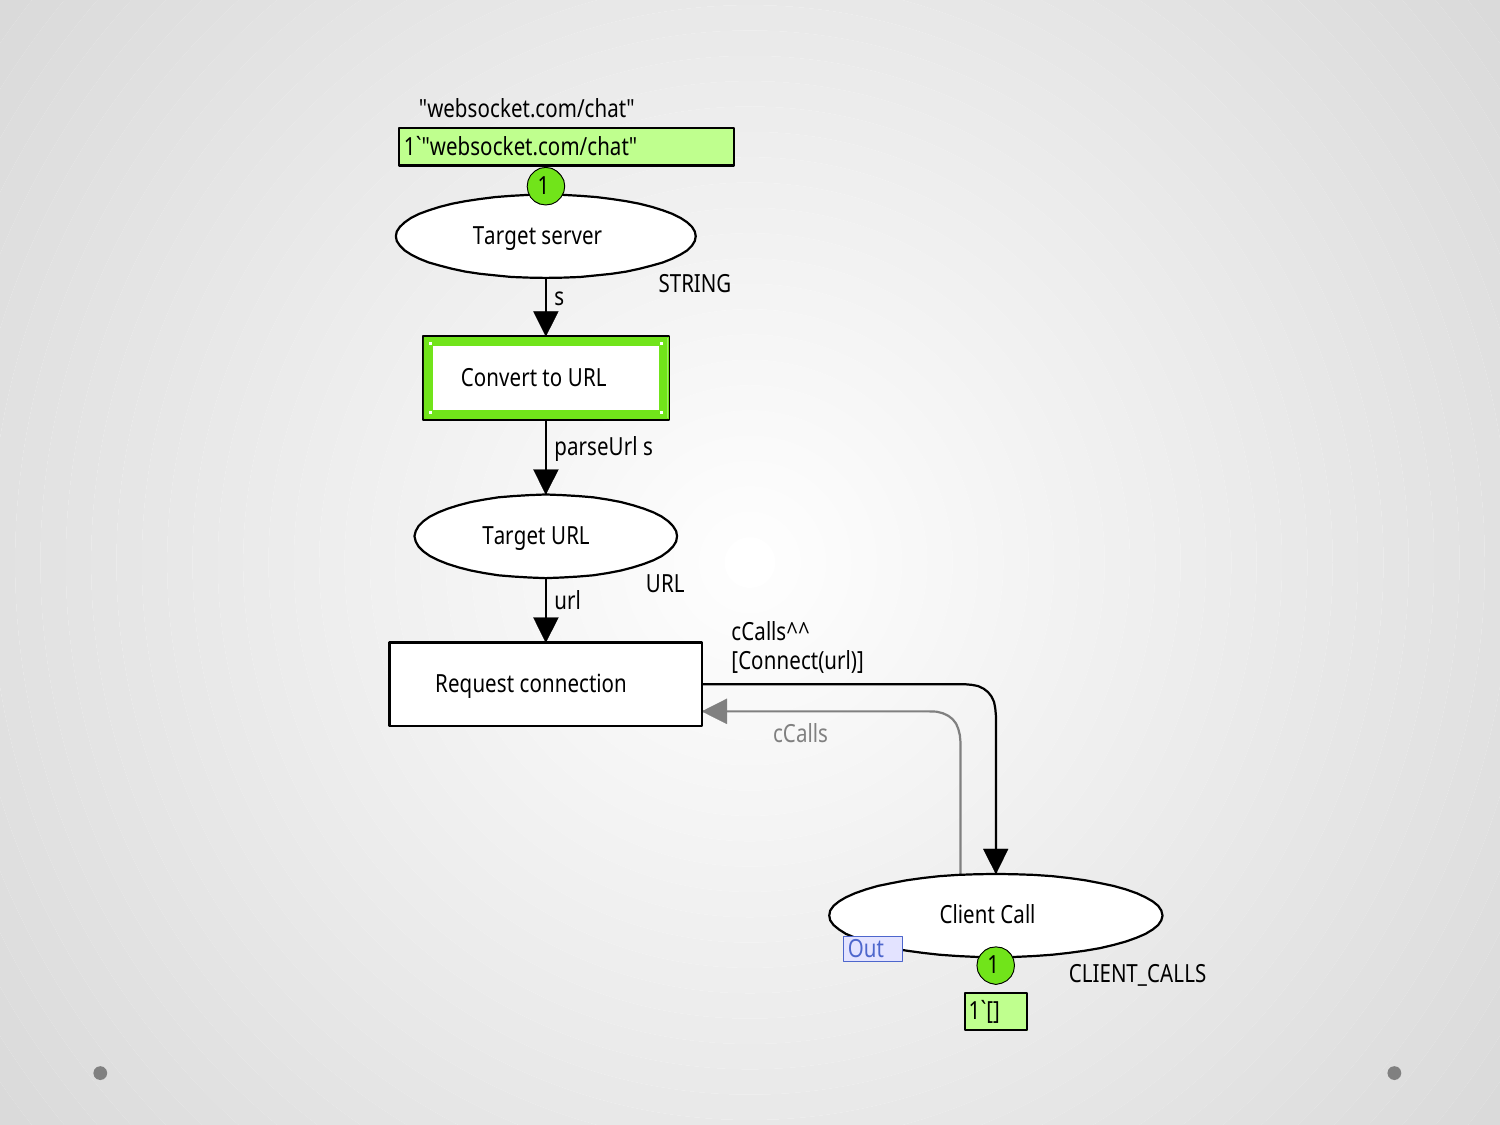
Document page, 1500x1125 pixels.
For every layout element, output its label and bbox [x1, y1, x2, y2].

picture [228, 84, 1272, 1041]
